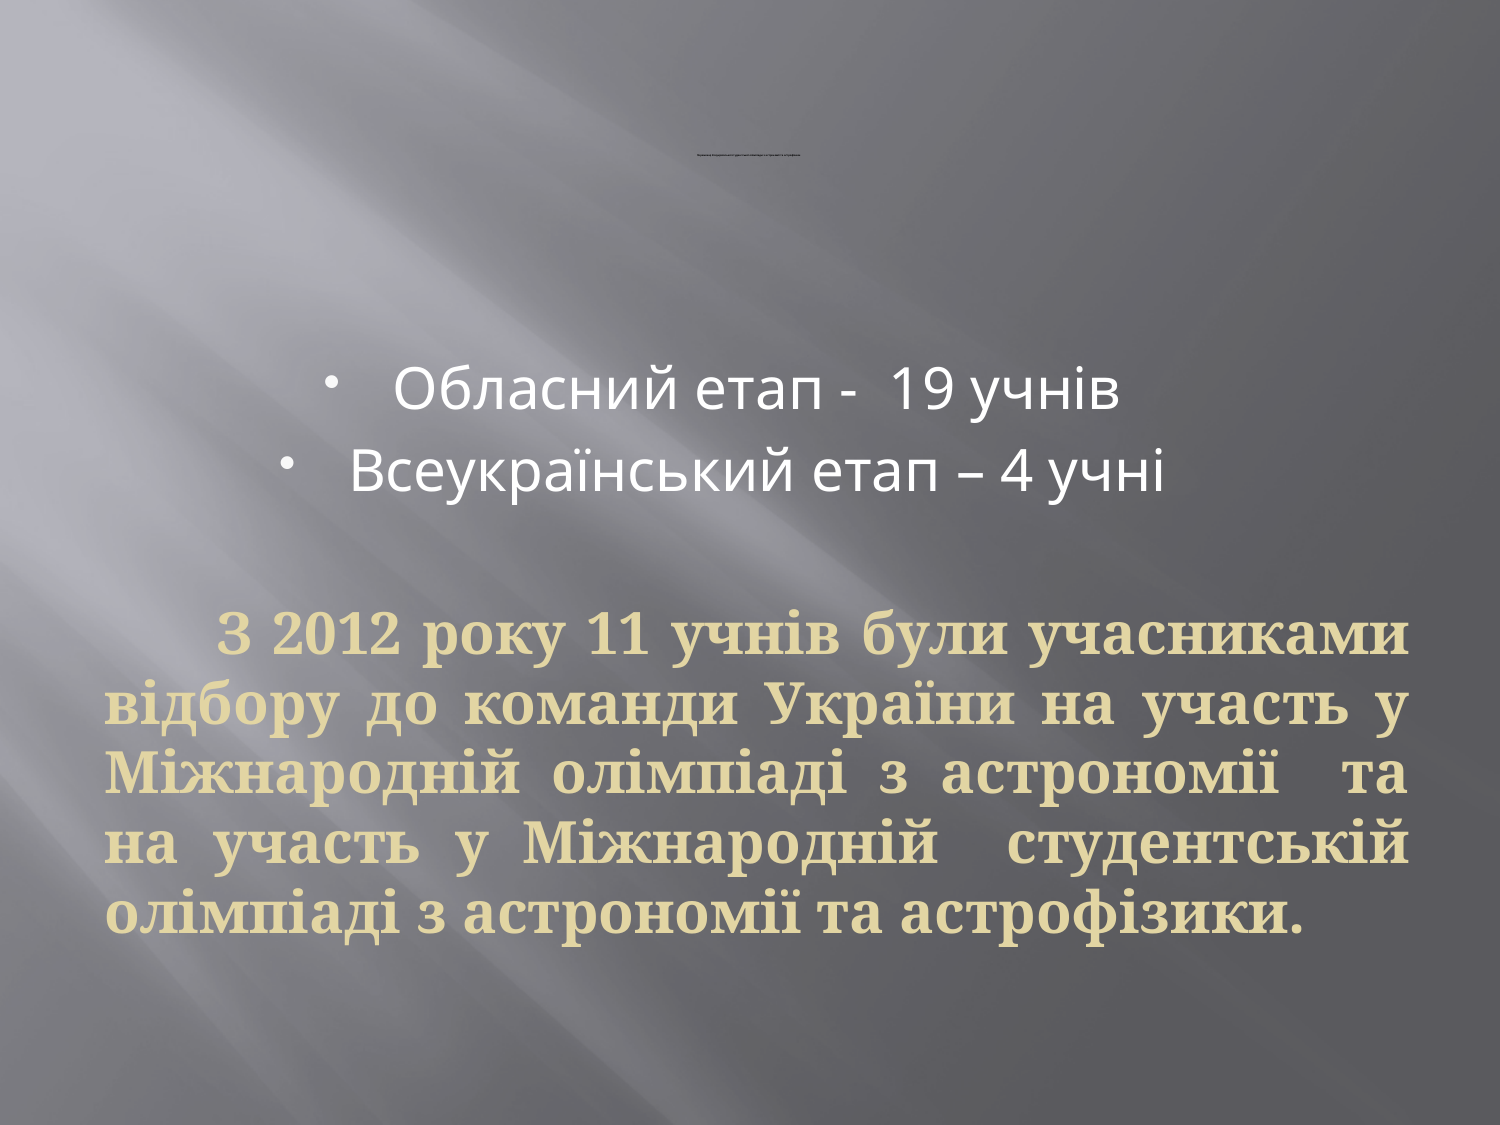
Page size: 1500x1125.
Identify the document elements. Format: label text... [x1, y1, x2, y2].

list Обласний етап - 19 учнів Всеукраїнський етап – 4 учні З 2012 року 11 учнів були учасниками відбору до команди України на участь у Міжнародній олімпіаді з астрономії та на участь у Міжнародній студентській олімпіаді з астрономії та астрофізики. [0, 262, 1425, 1035]
title Переможці Всеукраїнської студентської олімпіади з астрономії та астрофізики [75, 149, 1424, 161]
